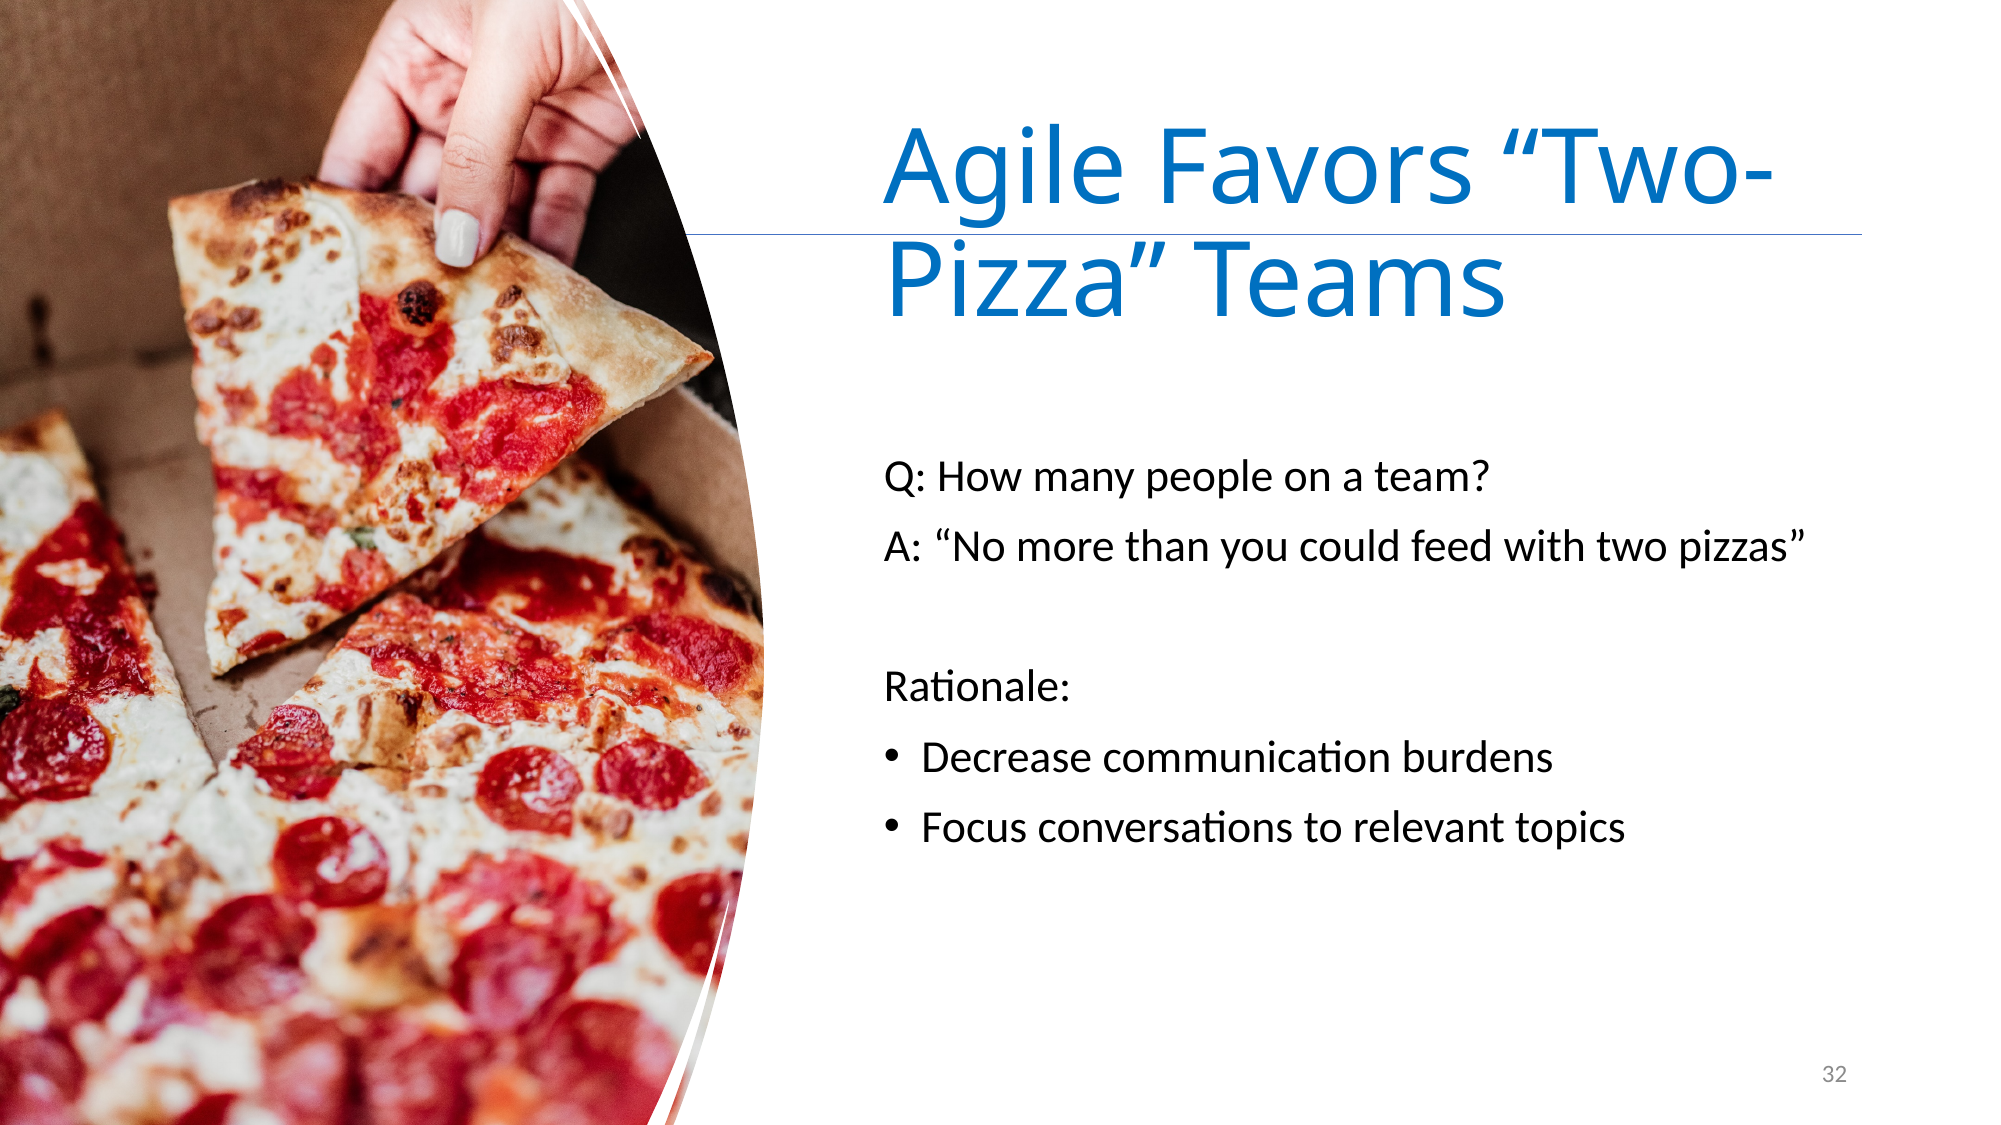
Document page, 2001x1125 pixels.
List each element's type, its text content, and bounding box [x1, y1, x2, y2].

picture [0, 0, 764, 1125]
list Q: How many people on a team? A: “No more than you could feed with two pizzas” Rationale: Decrease communication burdens Focus conversations to relevant topics [869, 443, 1895, 1016]
slide_number 32 [1649, 1042, 1863, 1103]
title Agile Favors “Two-Pizza” Teams [869, 53, 1895, 347]
